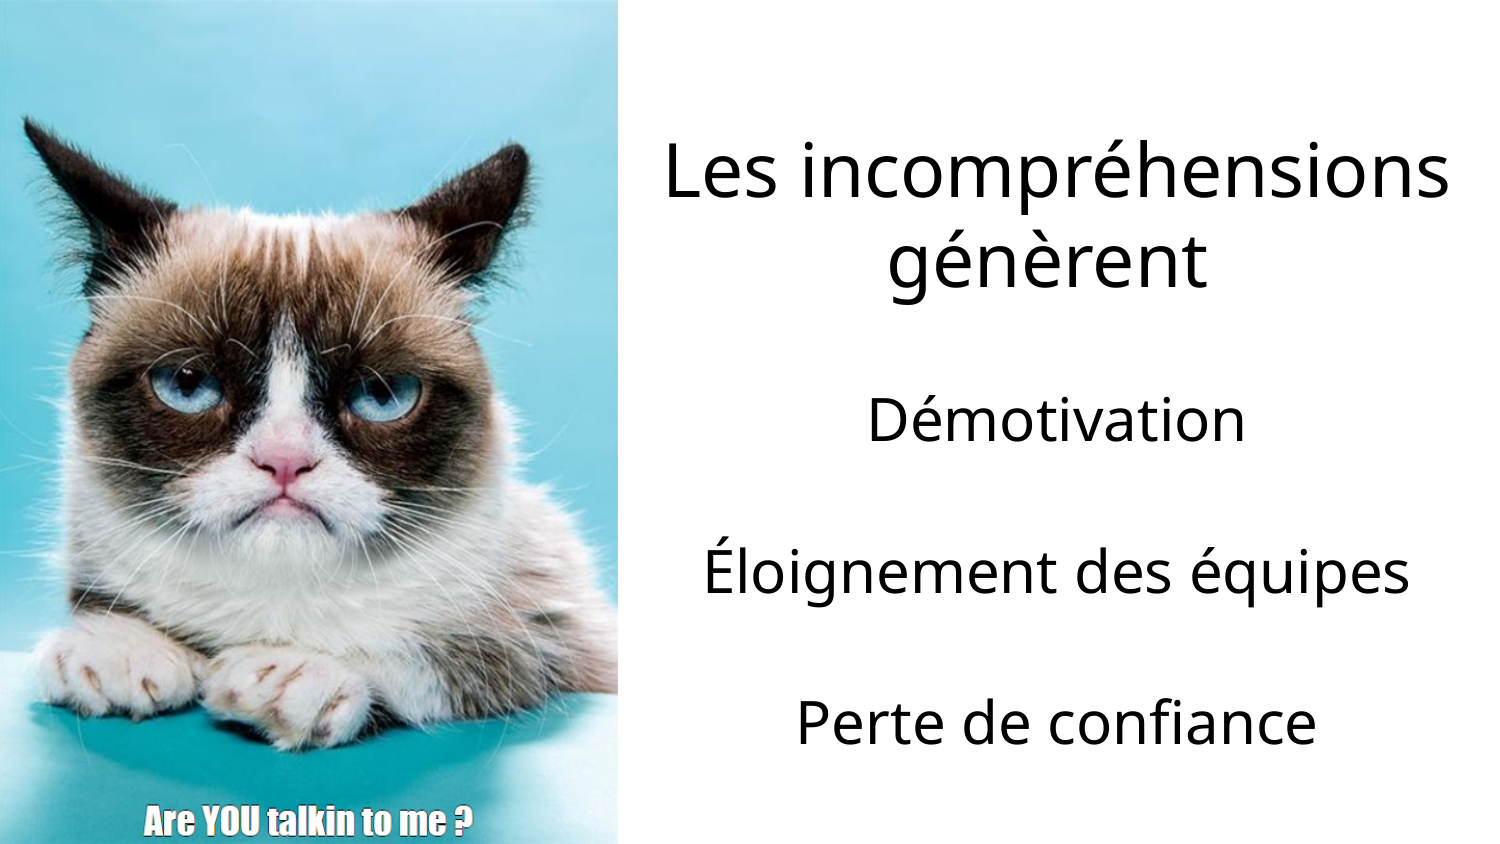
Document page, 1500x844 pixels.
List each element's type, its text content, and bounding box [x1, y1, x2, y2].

list Les incompréhensions génèrent Démotivation Éloignement des équipes Perte de confiance [643, 114, 1471, 800]
picture [0, 0, 618, 844]
